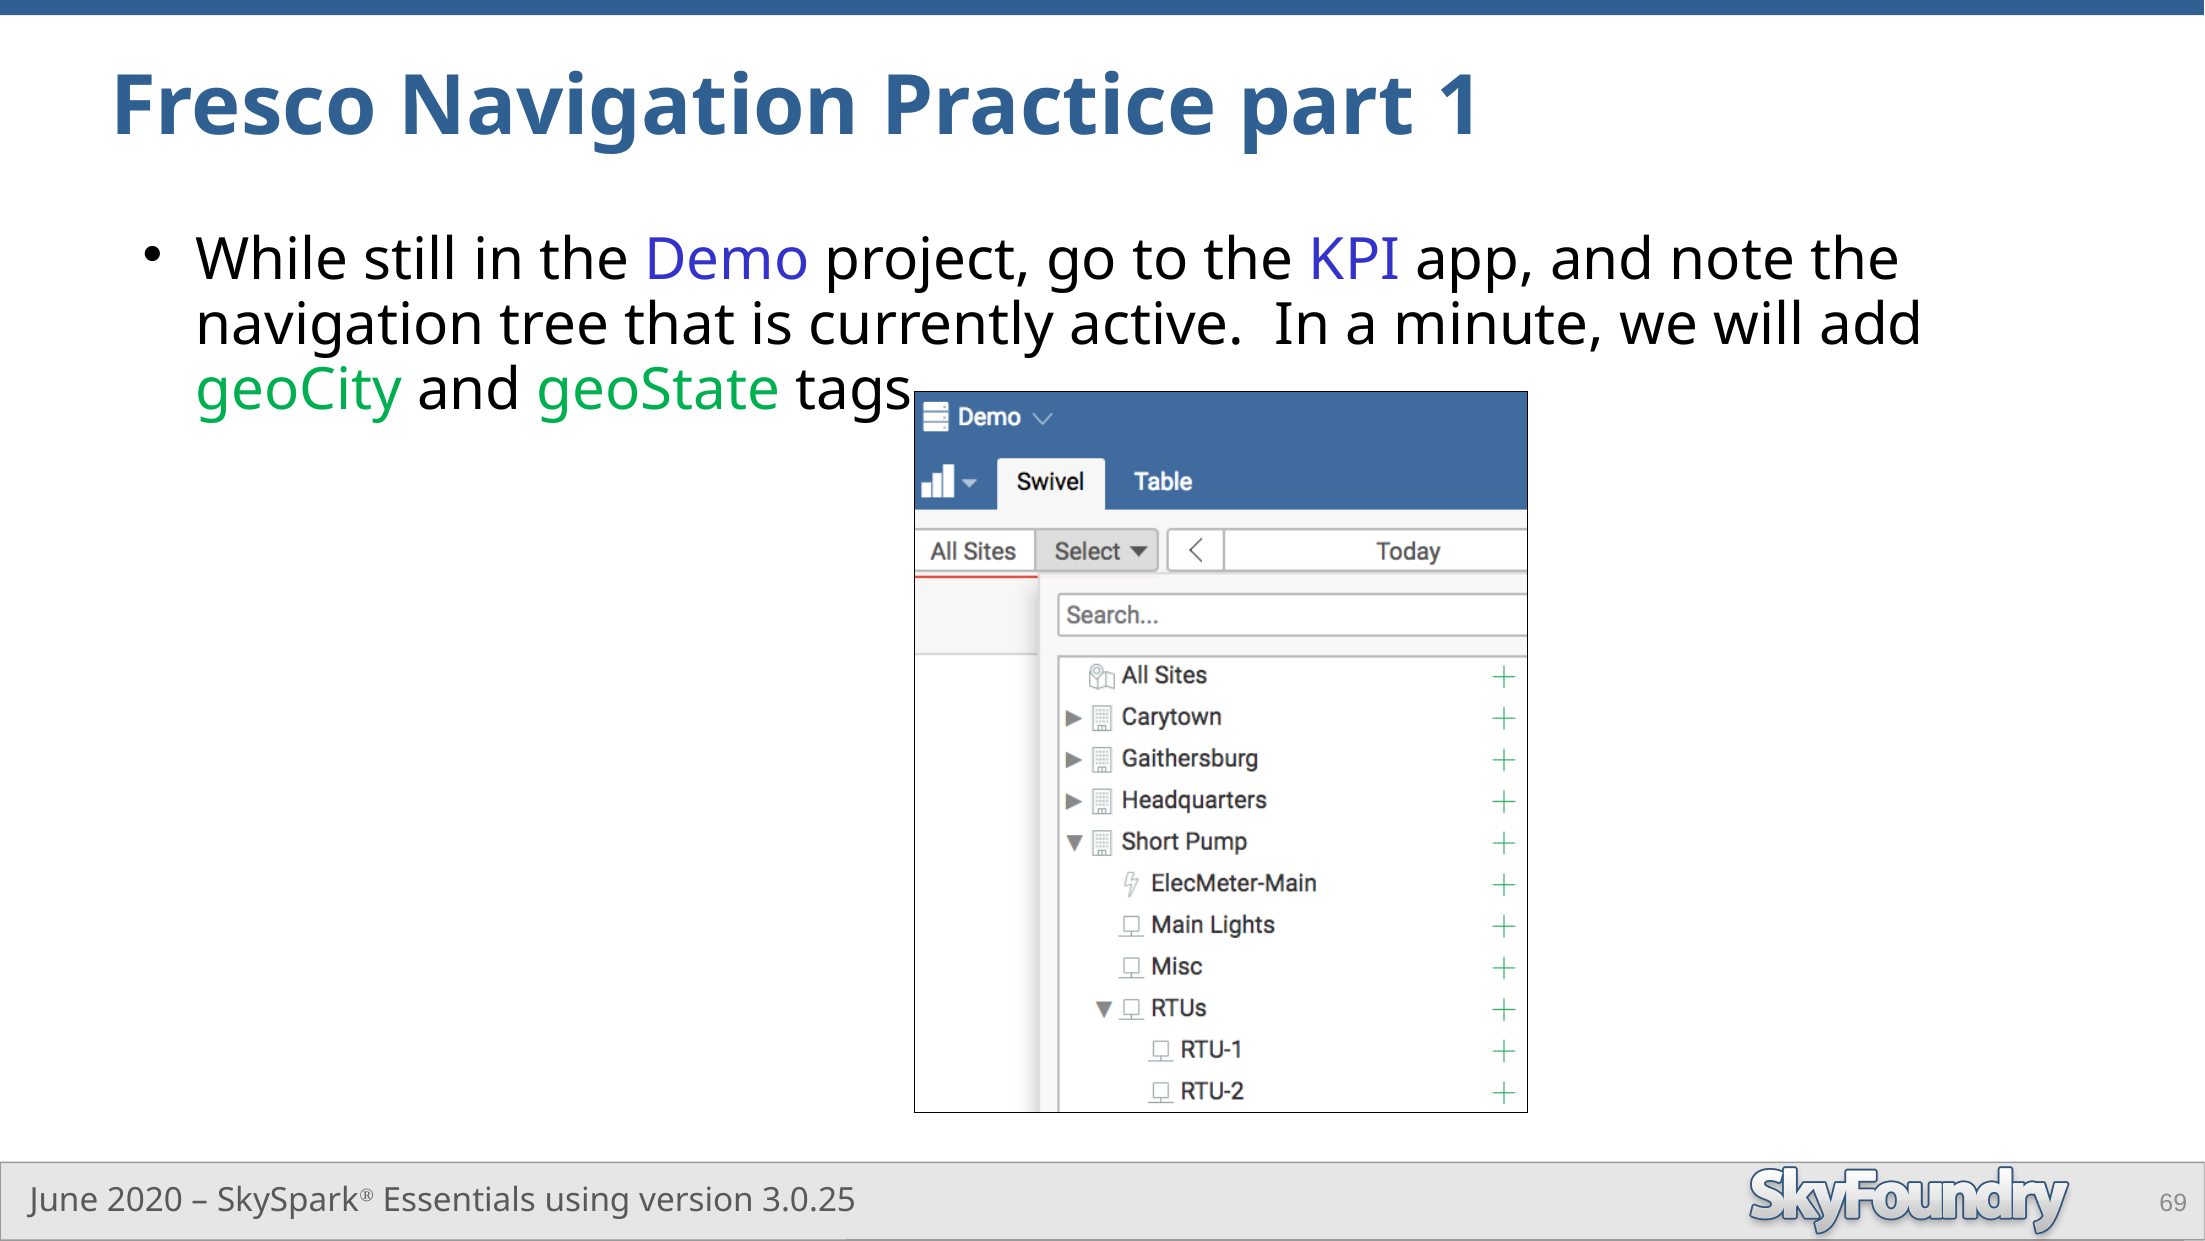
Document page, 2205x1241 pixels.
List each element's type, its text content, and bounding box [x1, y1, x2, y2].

slide_number 69 [1706, 1170, 2203, 1236]
list While still in the Demo project, go to the KPI app, and note the navigation tree that is currently active. In a minute, we will add geoCity and geoState tags. [110, 220, 2094, 1109]
title Fresco Navigation Practice part 1 [110, 49, 2094, 158]
picture [1739, 1236, 2076, 1241]
picture [1739, 1145, 2076, 1170]
picture [914, 391, 1528, 1113]
